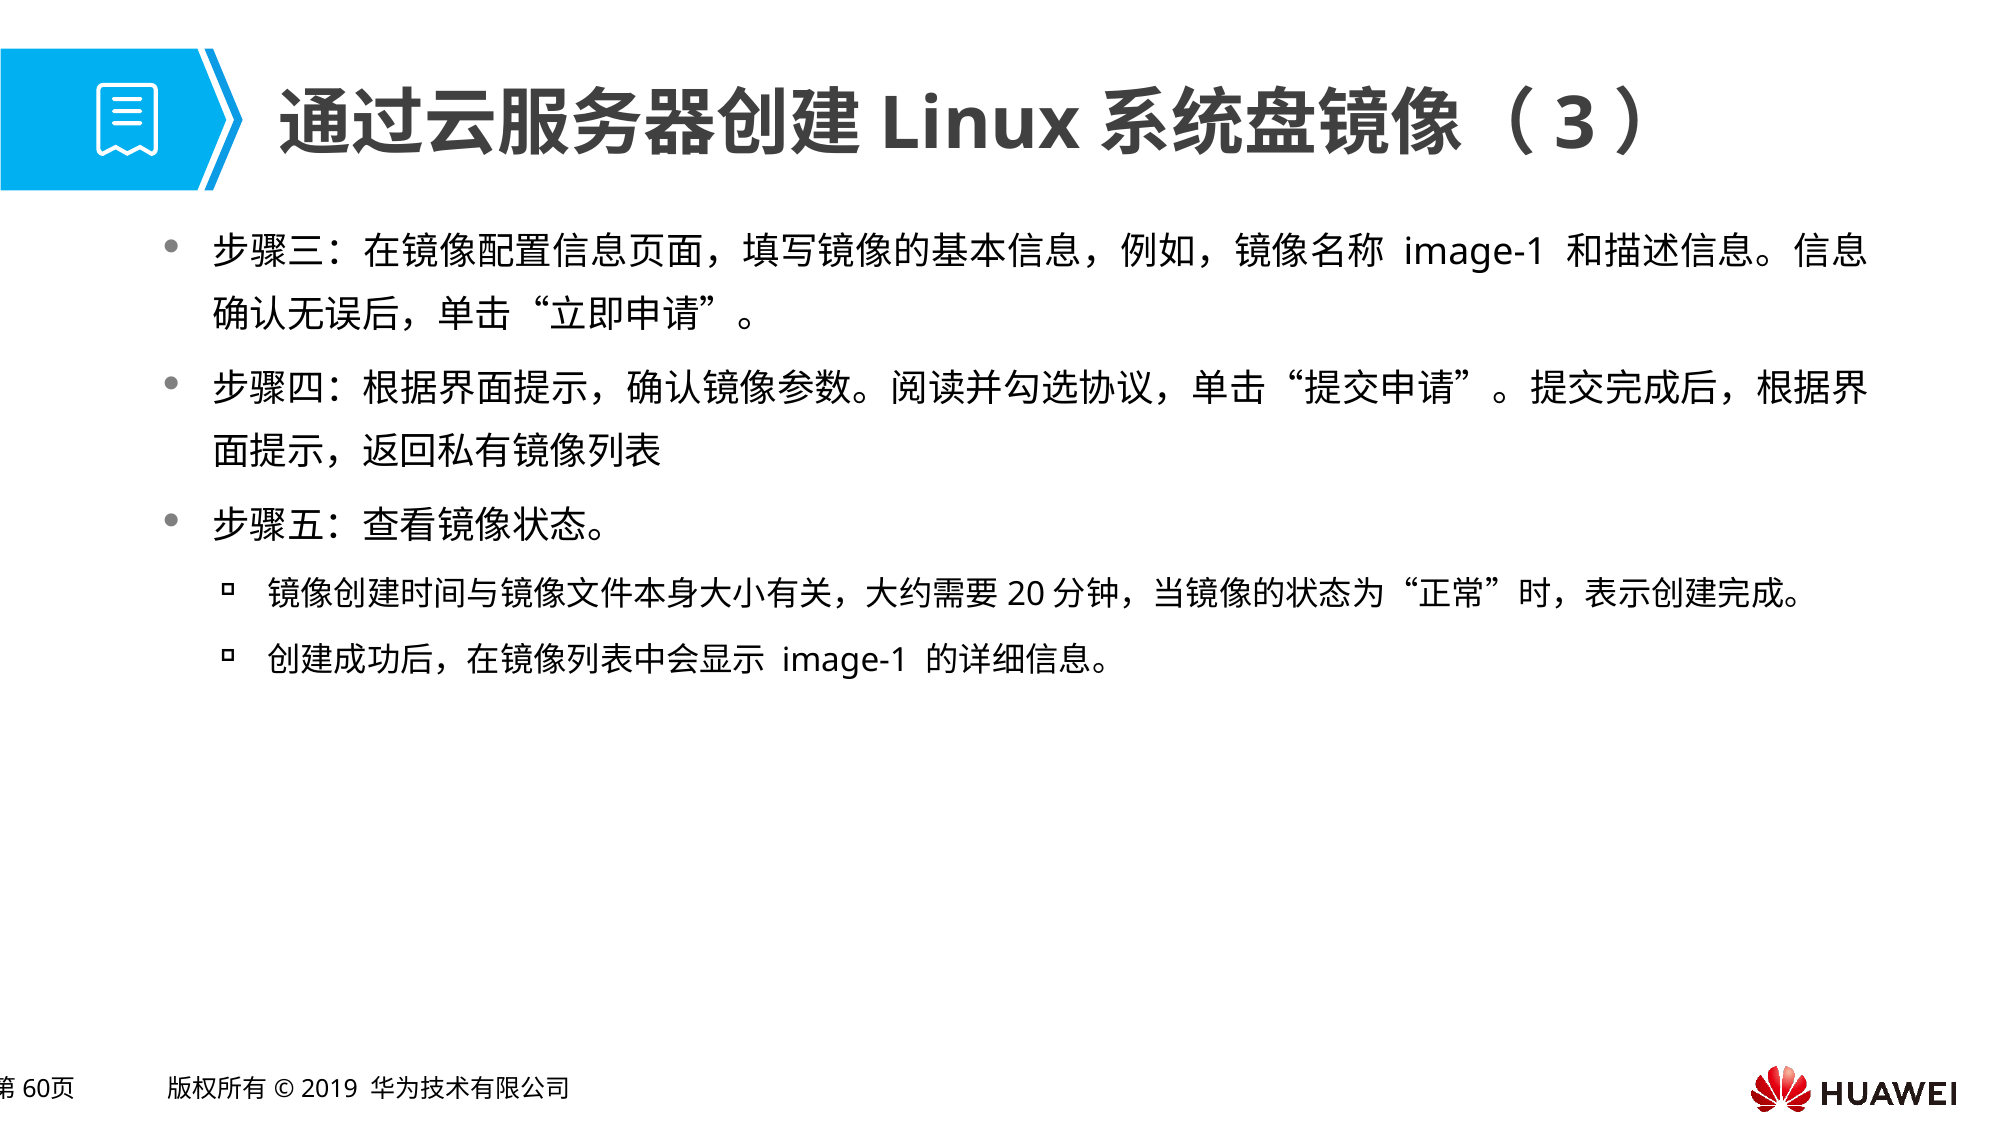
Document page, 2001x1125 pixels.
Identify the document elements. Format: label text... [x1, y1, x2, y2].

list 步骤三：在镜像配置信息页面，填写镜像的基本信息，例如，镜像名称 image-1 和描述信息。信息确认无误后，单击“立即申请”。 步骤四：根据界面提示，确认镜像参数。阅读并勾选协议，单击“提交申请”。提交完成后，根据界面提示，返回私有镜像列表 步骤五：查看镜像状态。 镜像创建时间与镜像文件本身大小有关，大约需要20分钟，当镜像的状态为“正常”时，表示创建完成。 创建成功后，在镜像列表中会显示 image-1 的详细信息。 [149, 202, 1883, 971]
picture [1751, 1066, 1956, 1112]
title 通过云服务器创建Linux系统盘镜像（3） [261, 67, 1875, 173]
